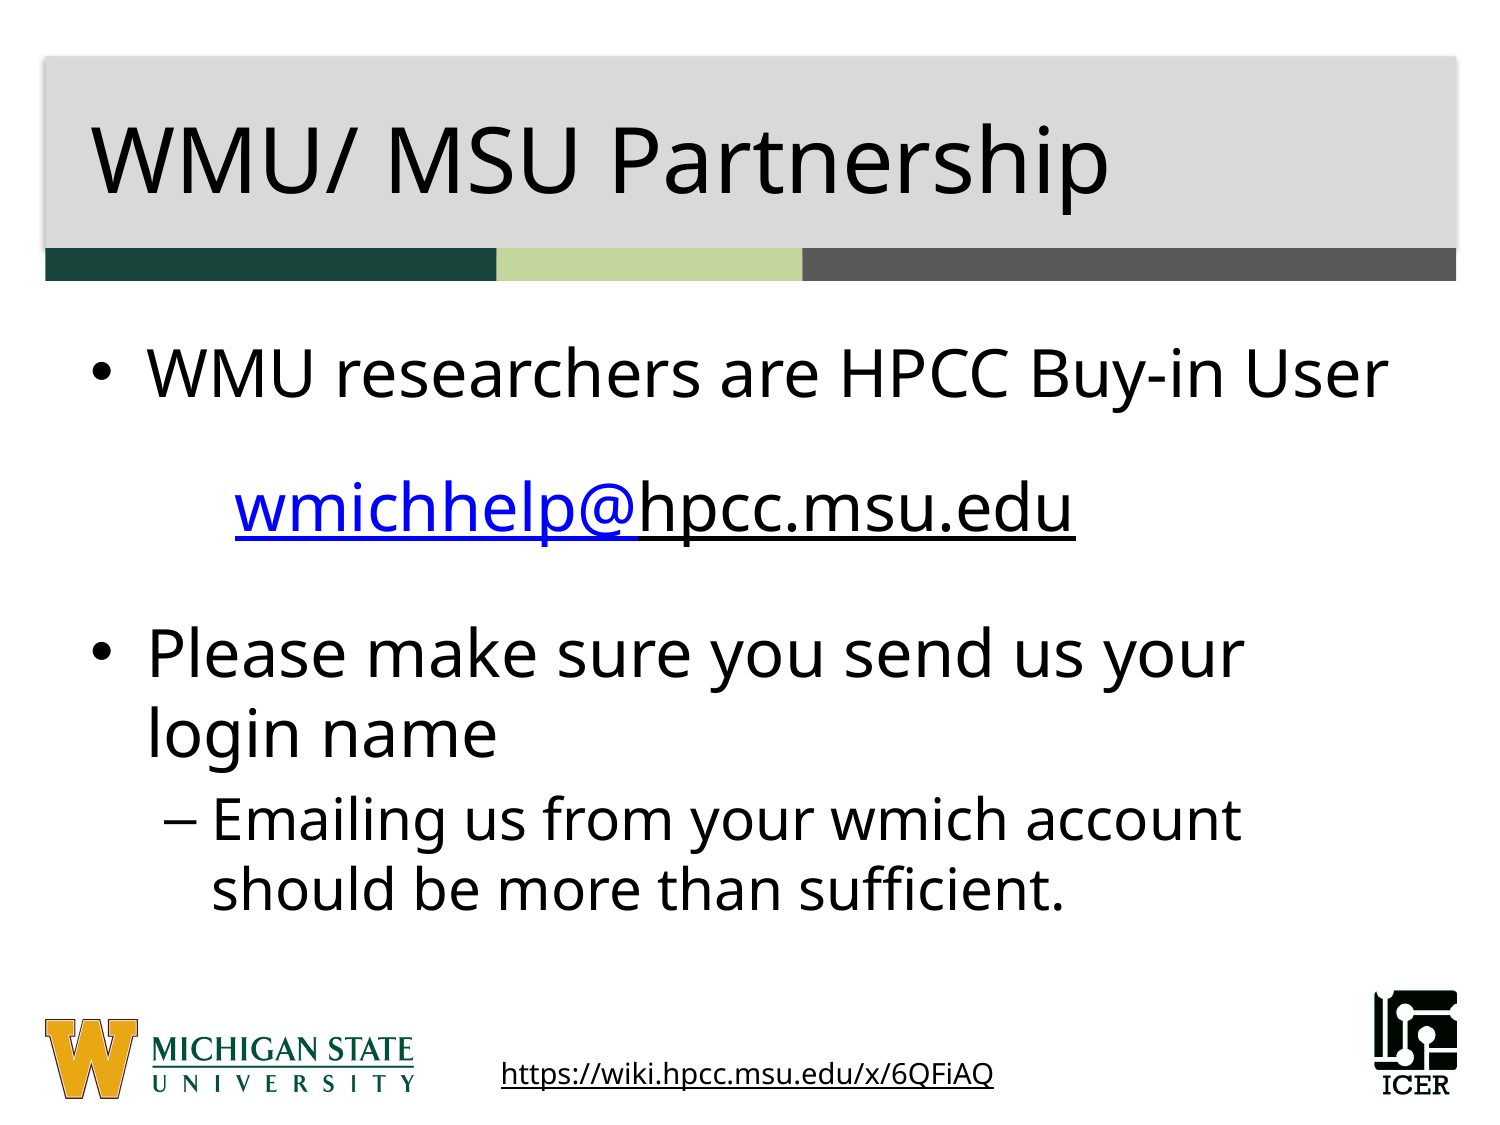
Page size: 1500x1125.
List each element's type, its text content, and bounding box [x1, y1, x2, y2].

picture [1374, 990, 1457, 1095]
list WMU researchers are HPCC Buy-in User Please make sure you send us your login name Emailing us from your wmich account should be more than sufficient. [75, 322, 1425, 1000]
title WMU/ MSU Partnership [75, 94, 1425, 282]
picture [45, 1012, 443, 1116]
text_box wmichhelp@hpcc.msu.edu [144, 457, 1108, 564]
